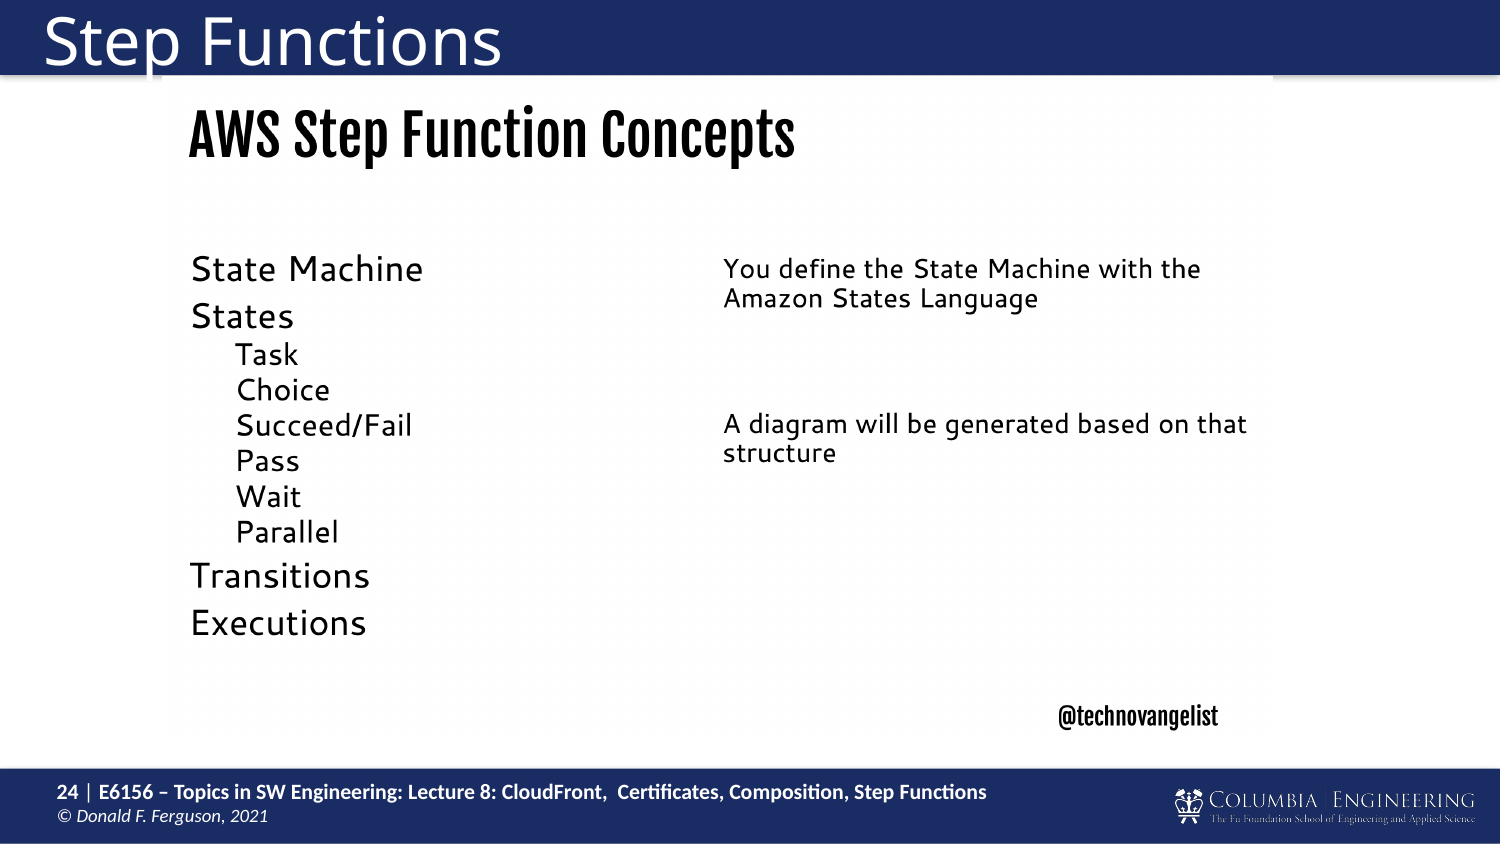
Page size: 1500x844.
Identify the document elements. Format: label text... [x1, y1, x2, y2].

picture [162, 76, 1274, 737]
title Step Functions [28, 0, 1450, 73]
